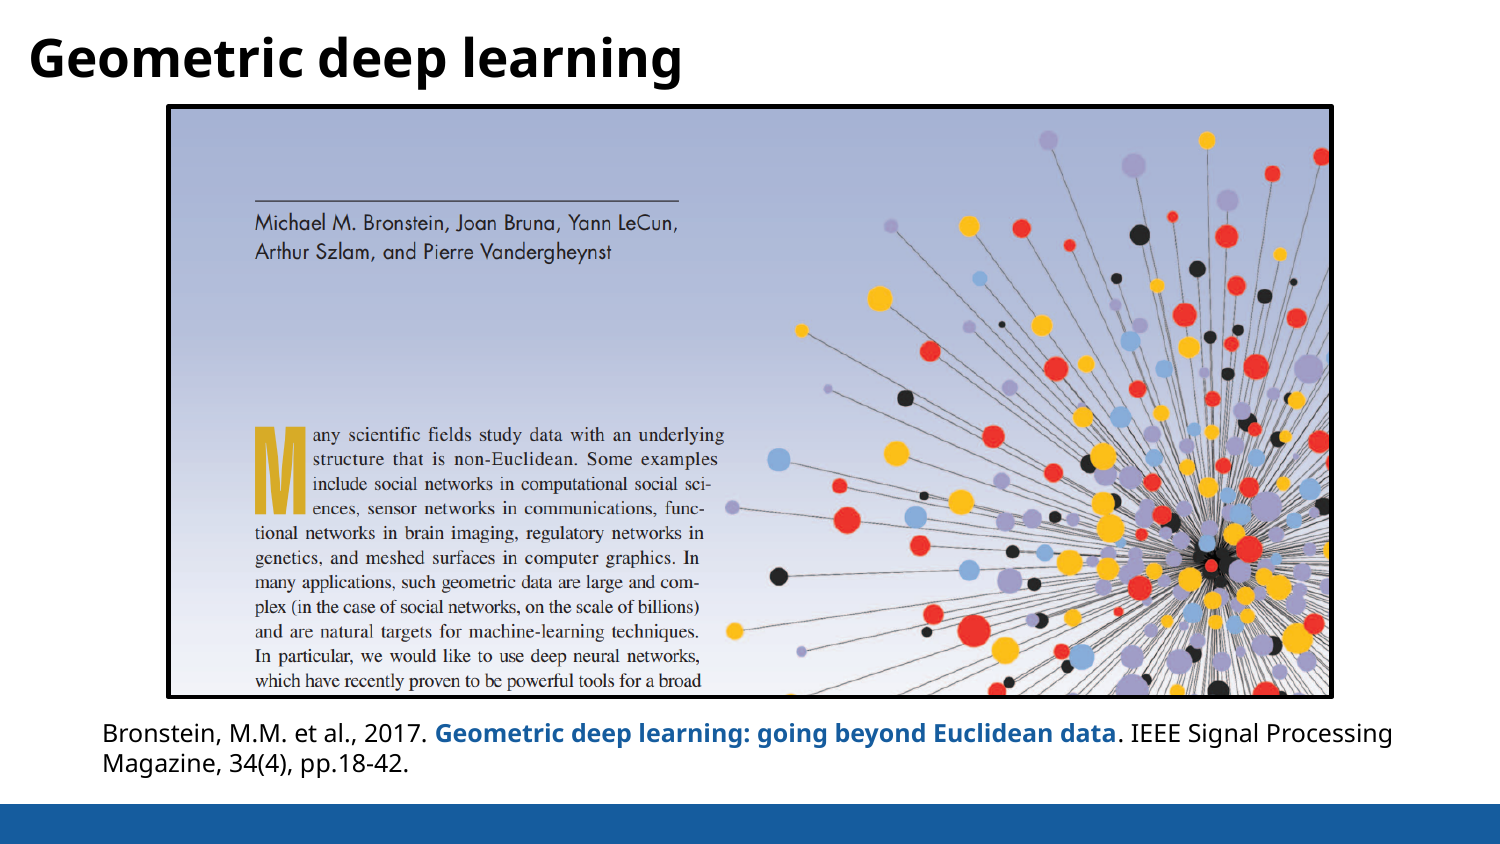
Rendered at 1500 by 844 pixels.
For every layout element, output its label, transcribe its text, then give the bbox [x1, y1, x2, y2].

title Geometric deep learning [13, 9, 1412, 104]
picture [170, 108, 1330, 695]
text_box Bronstein, M.M. et al., 2017. Geometric deep learning: going beyond Euclidean data. IEEE Signal Processing Magazine, 34(4), pp.18-42. [86, 702, 1440, 797]
picture [0, 803, 1500, 844]
